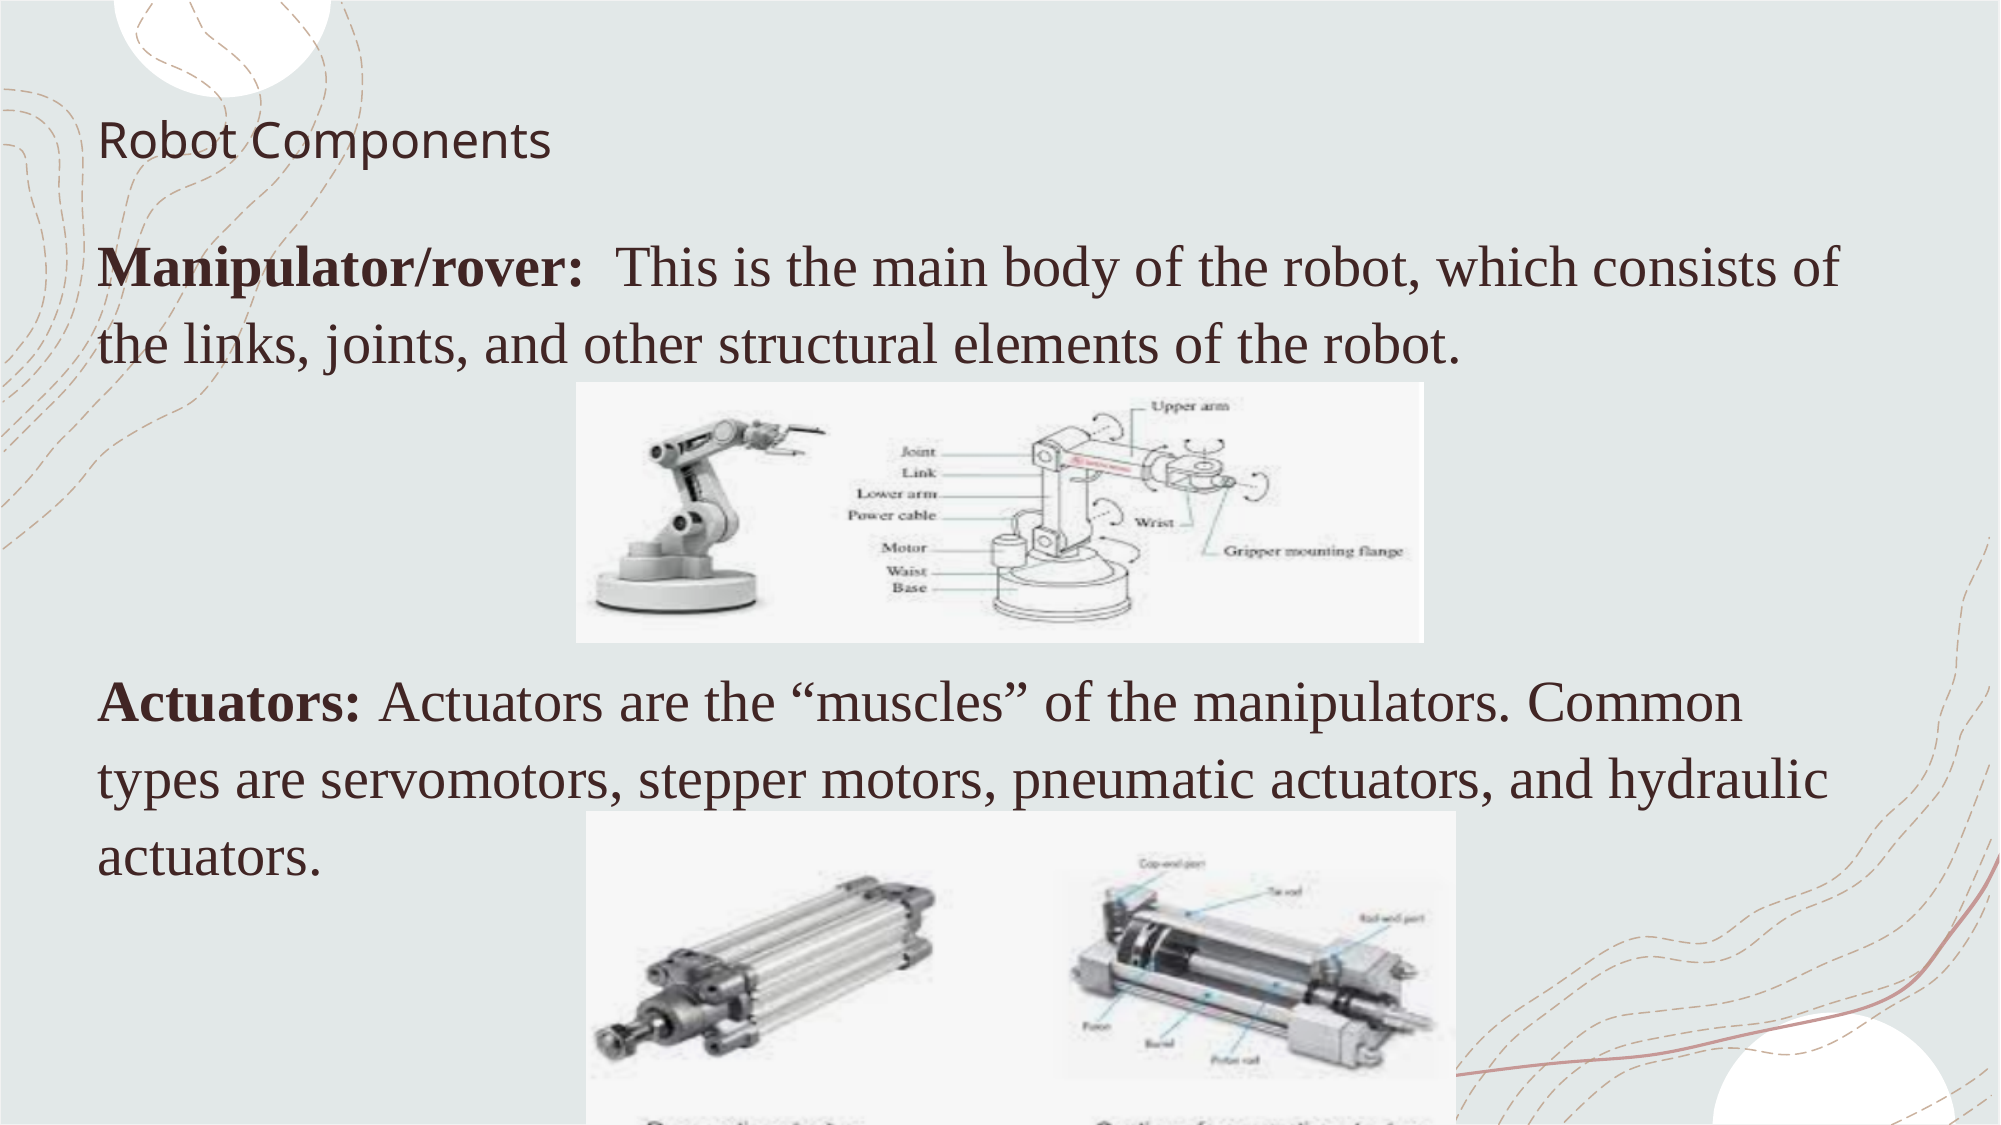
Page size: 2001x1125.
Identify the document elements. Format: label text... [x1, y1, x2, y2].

picture [586, 811, 1456, 1125]
text_box [864, 190, 1964, 1113]
title Robot Components [82, 85, 1808, 192]
picture [576, 382, 1424, 643]
text_box Actuators: Actuators are the “muscles” of the manipulators. Common types are servomotors, stepper motors, pneumatic actuators, and hydraulic actuators. [82, 648, 1864, 898]
list Manipulator/rover: This is the main body of the robot, which consists of the links, joints, and other structural elements of the robot. [82, 213, 1864, 539]
